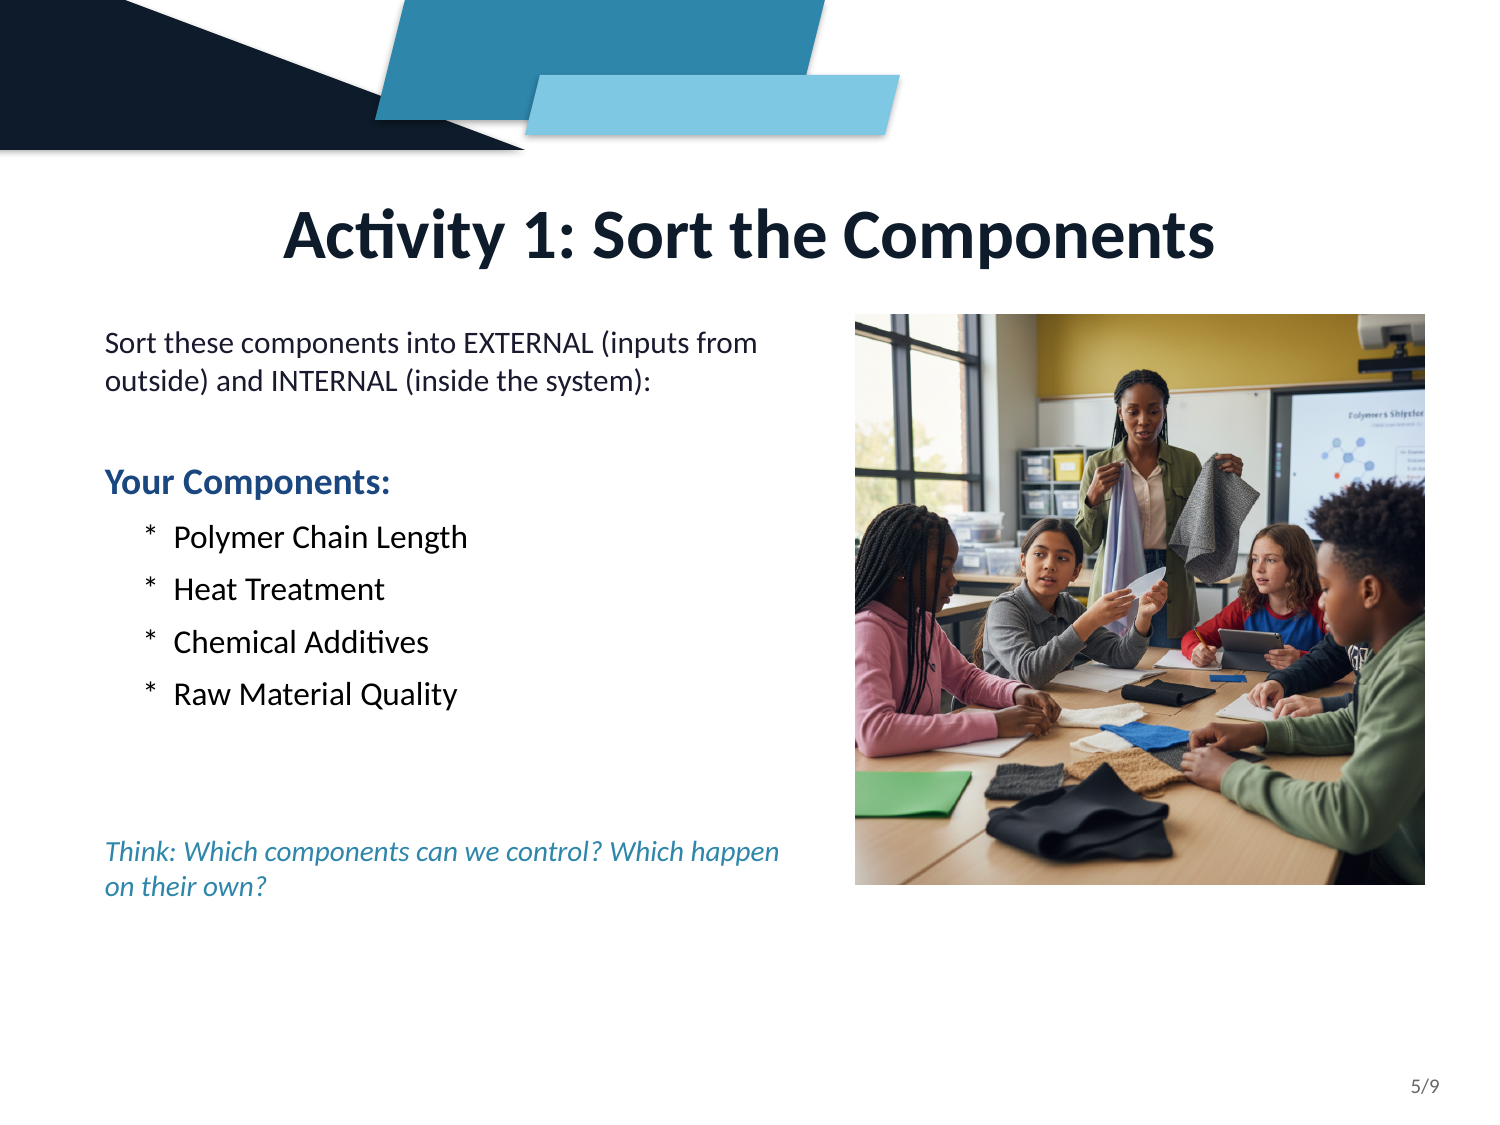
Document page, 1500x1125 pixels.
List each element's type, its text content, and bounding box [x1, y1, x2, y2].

text_box Think: Which components can we control? Which happen on their own? [89, 824, 810, 910]
text_box [374, 0, 826, 121]
picture [854, 314, 1426, 886]
text_box Your Components: * Polymer Chain Length * Heat Treatment * Chemical Additives * Raw Material Quality [89, 449, 810, 720]
text_box [524, 74, 901, 136]
text_box Sort these components into EXTERNAL (inputs from outside) and INTERNAL (inside the system): [89, 314, 810, 405]
text_box Activity 1: Sort the Components [268, 179, 1232, 280]
text_box 5/9 [1395, 1065, 1455, 1105]
text_box [0, 0, 526, 151]
